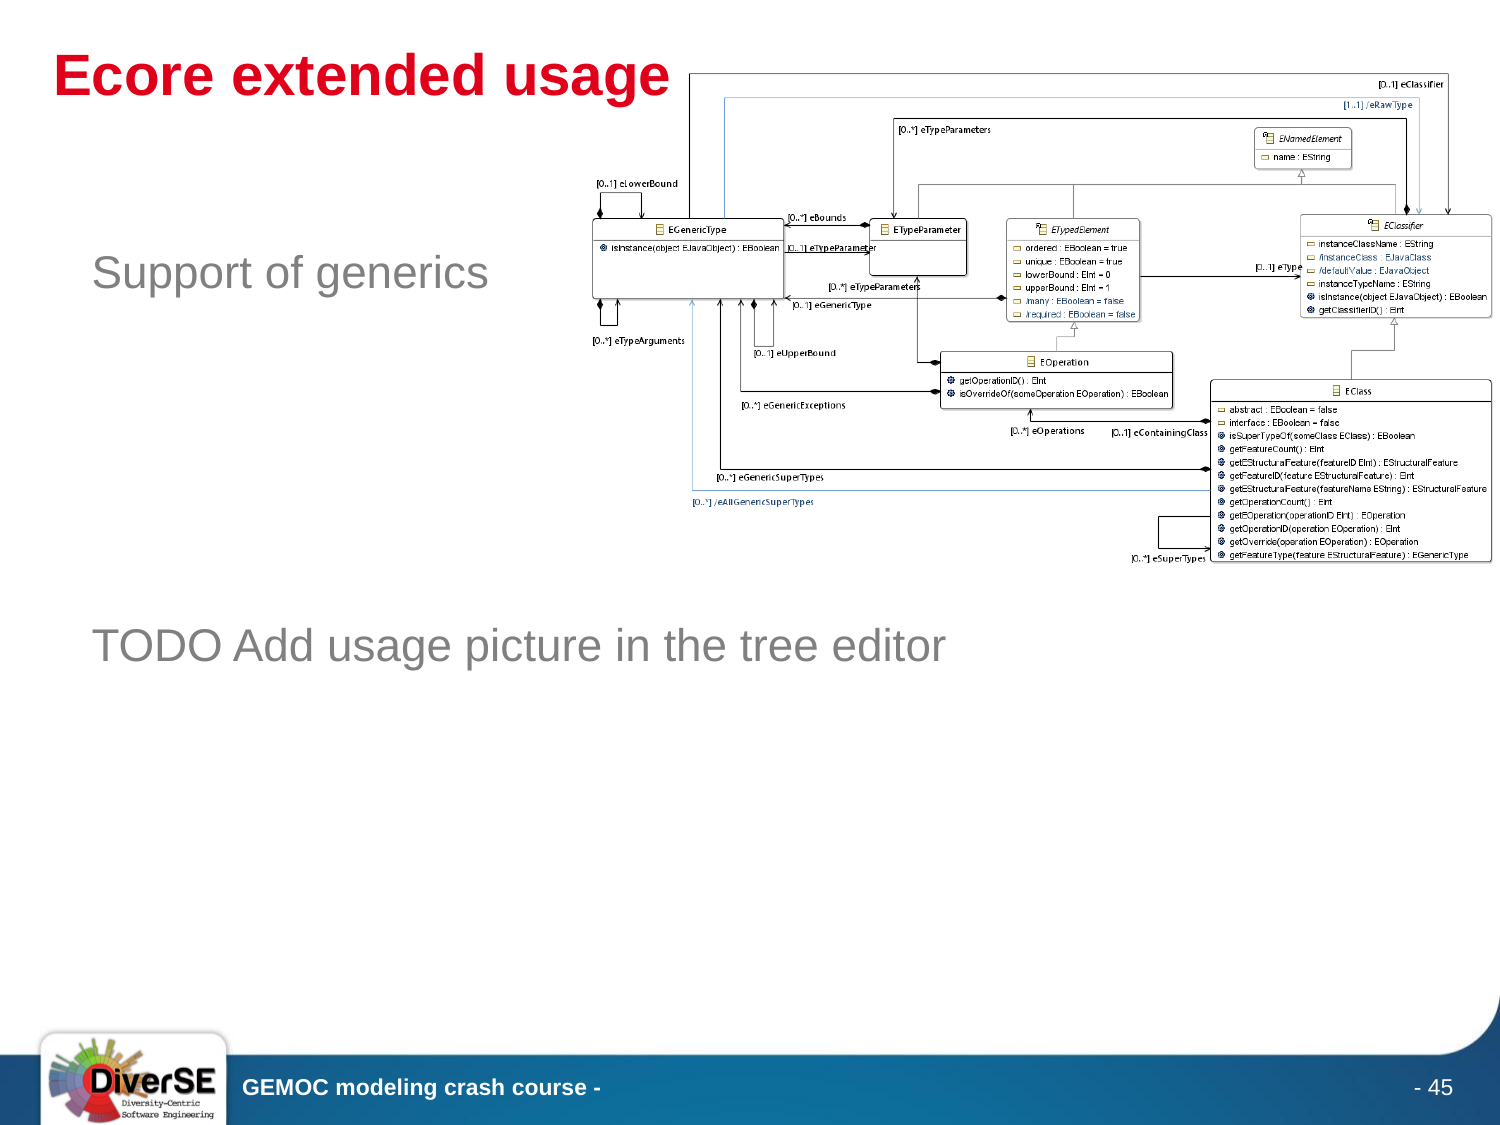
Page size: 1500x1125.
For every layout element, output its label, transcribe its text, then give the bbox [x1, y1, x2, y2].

footer GEMOC modeling crash course - [242, 1064, 1078, 1110]
title Ecore extended usage [52, 18, 1459, 126]
list Support of generics TODO Add usage picture in the tree editor [76, 196, 1436, 1000]
slide_number - 45 [1413, 1064, 1500, 1110]
picture [573, 54, 1500, 582]
picture [0, 947, 1500, 1125]
